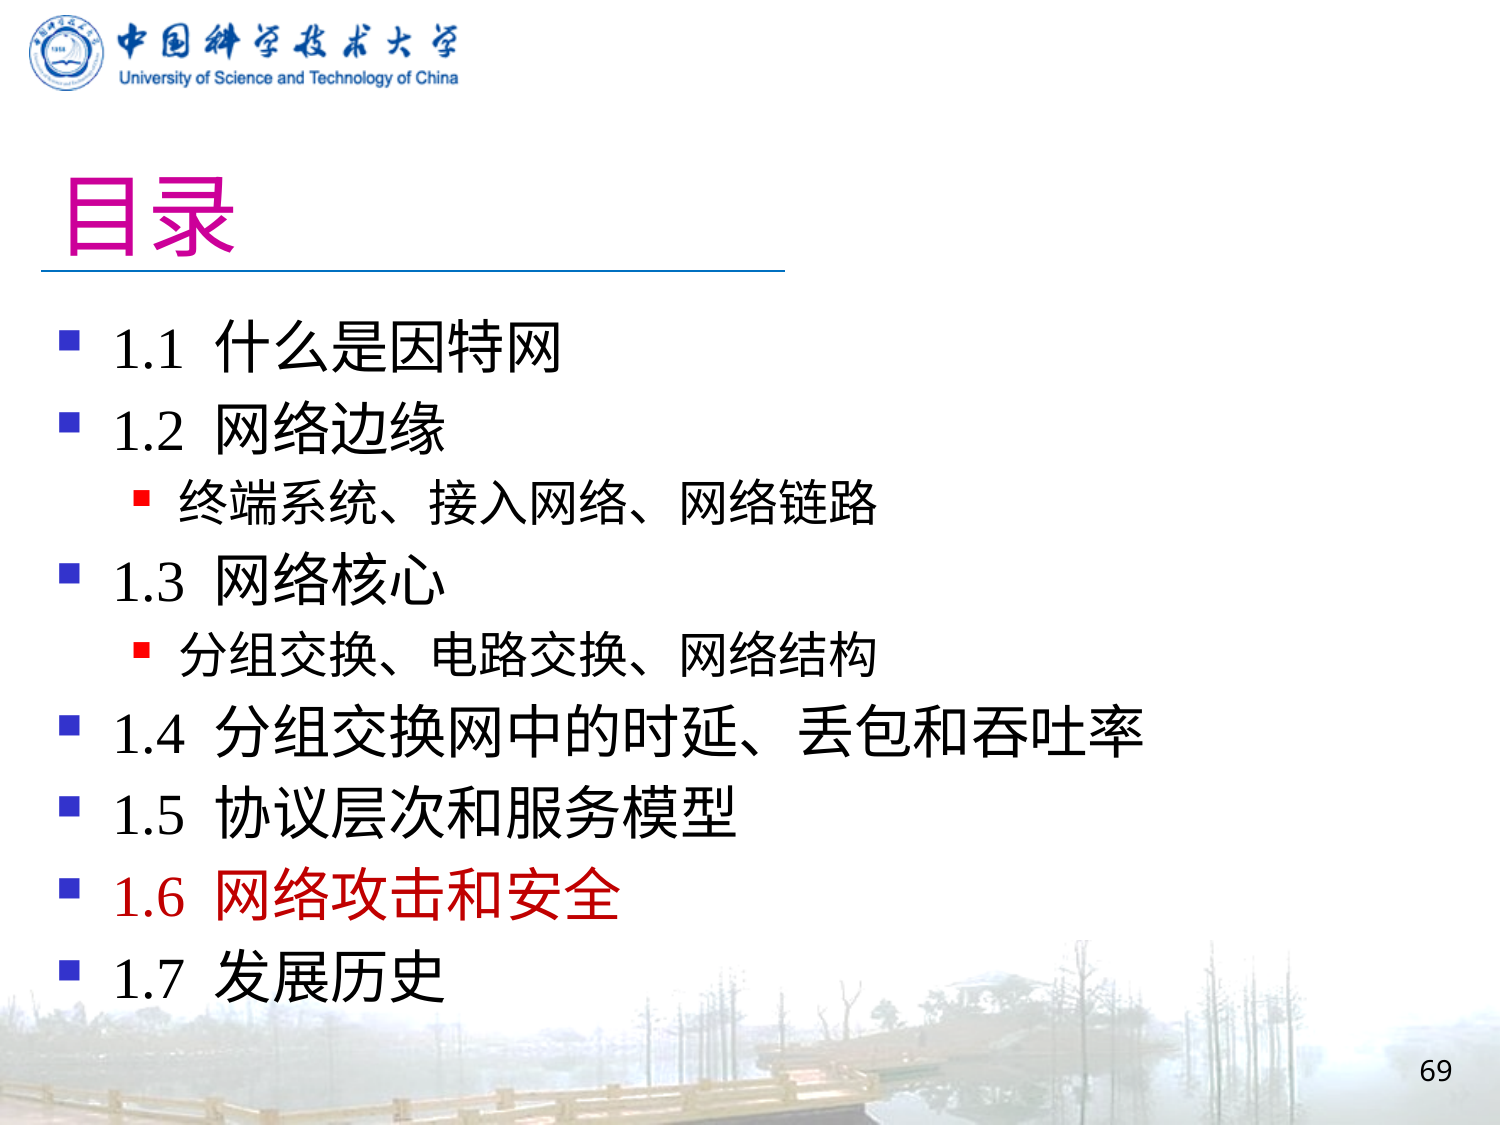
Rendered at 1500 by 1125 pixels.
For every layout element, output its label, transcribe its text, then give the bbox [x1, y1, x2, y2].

slide_number 69 [1154, 1023, 1468, 1100]
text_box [0, 940, 1500, 1125]
list 1.1 什么是因特网 1.2 网络边缘 终端系统、接入网络、网络链路 1.3 网络核心 分组交换、电路交换、网络结构 1.4 分组交换网中的时延、丢包和吞吐率 1.5 协议层次和服务模型 1.6 网络攻击和安全 1.7 发展历史 [40, 302, 1470, 1007]
picture [29, 15, 461, 91]
title 目录 [40, 34, 1468, 276]
